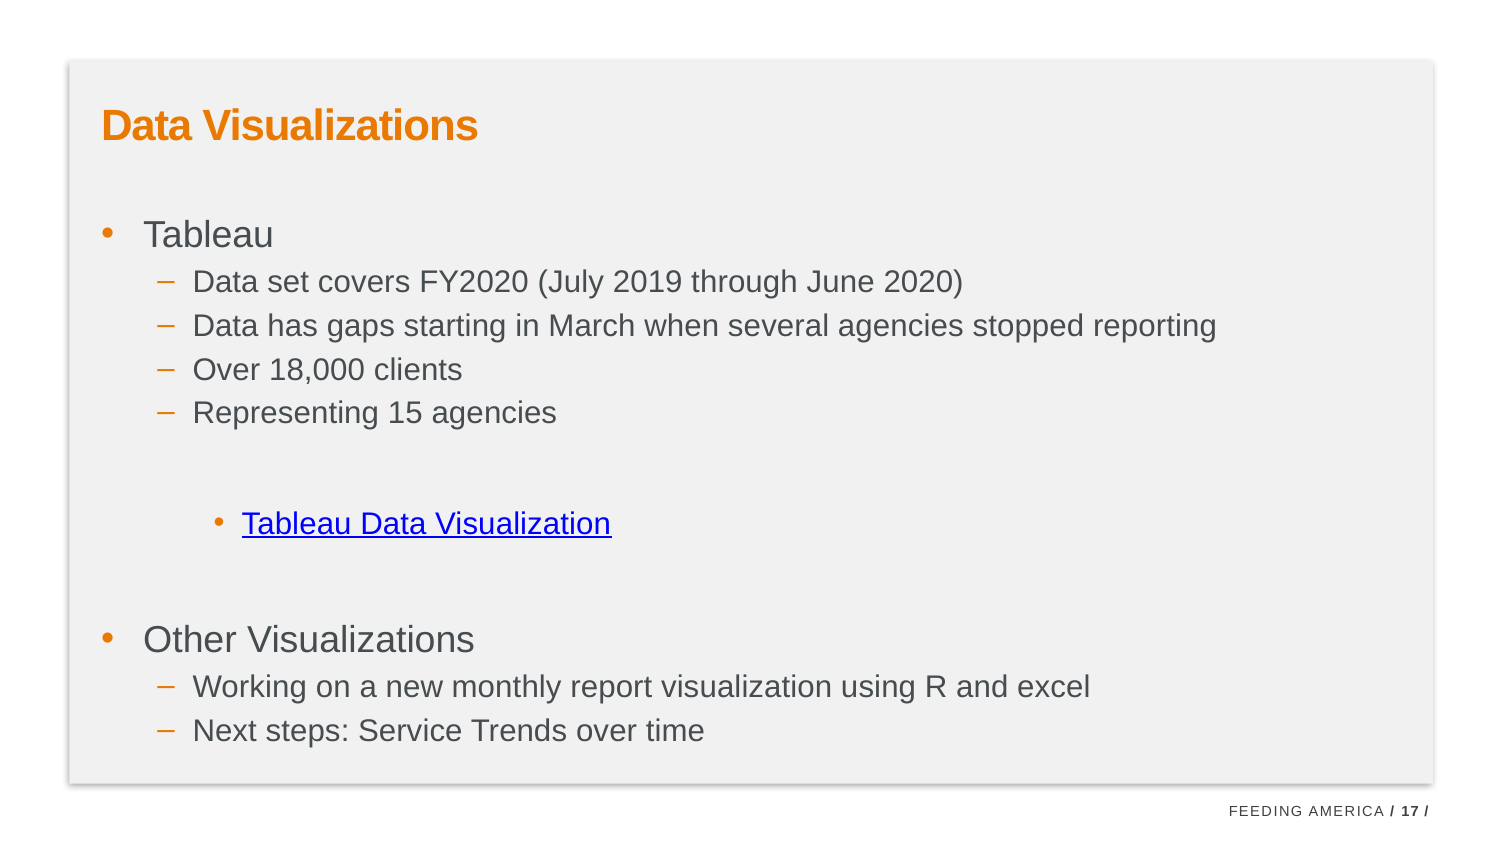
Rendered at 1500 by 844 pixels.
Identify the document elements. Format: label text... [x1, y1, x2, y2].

list Tableau Data set covers FY2020 (July 2019 through June 2020) Data has gaps starting in March when several agencies stopped reporting Over 18,000 clients Representing 15 agencies Tableau Data Visualization Other Visualizations Working on a new monthly report visualization using R and excel Next steps: Service Trends over time [85, 202, 1425, 767]
title Data Visualizations [85, 95, 1425, 202]
